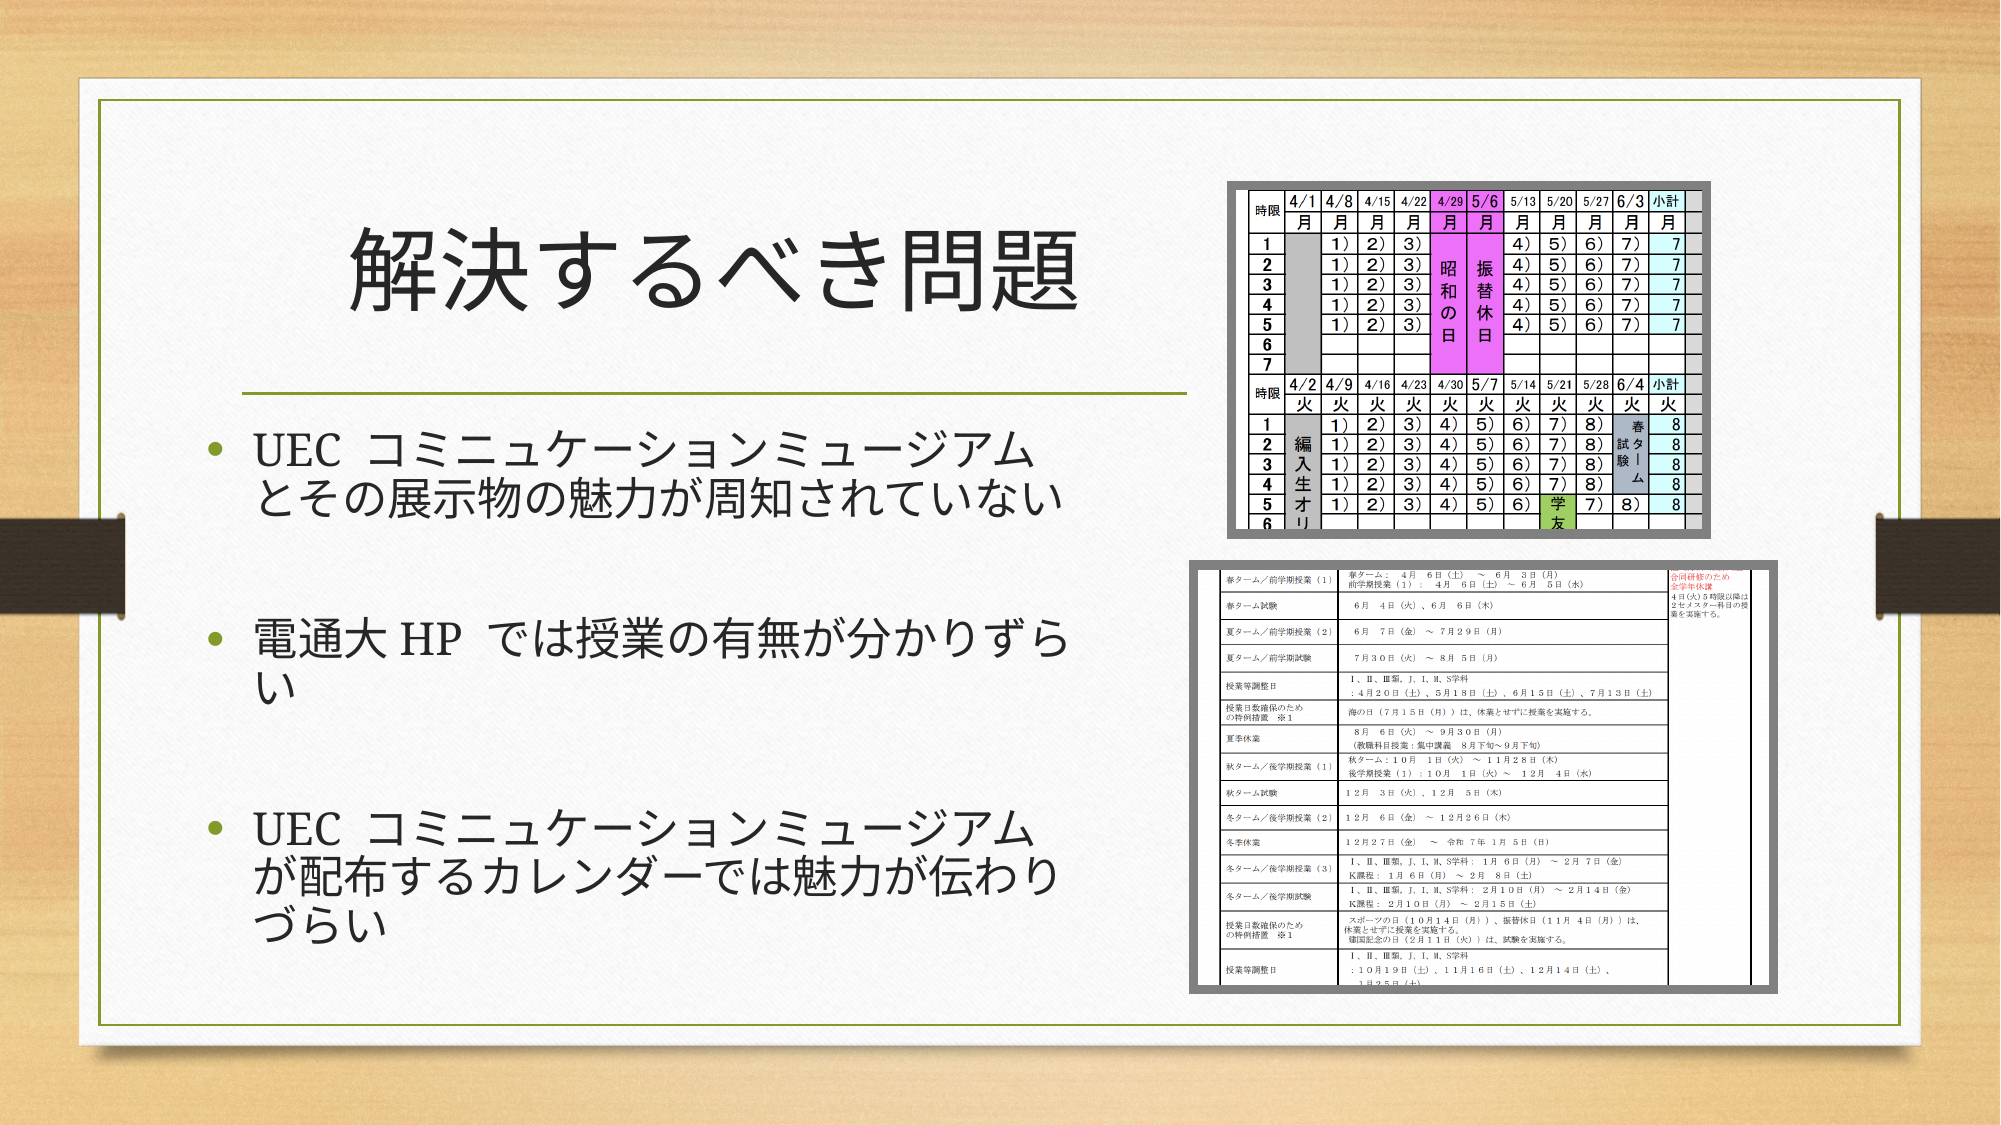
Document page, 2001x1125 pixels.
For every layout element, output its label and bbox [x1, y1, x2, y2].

picture [1236, 189, 1703, 530]
text_box [0, 0, 2000, 1125]
picture [1197, 569, 1770, 985]
